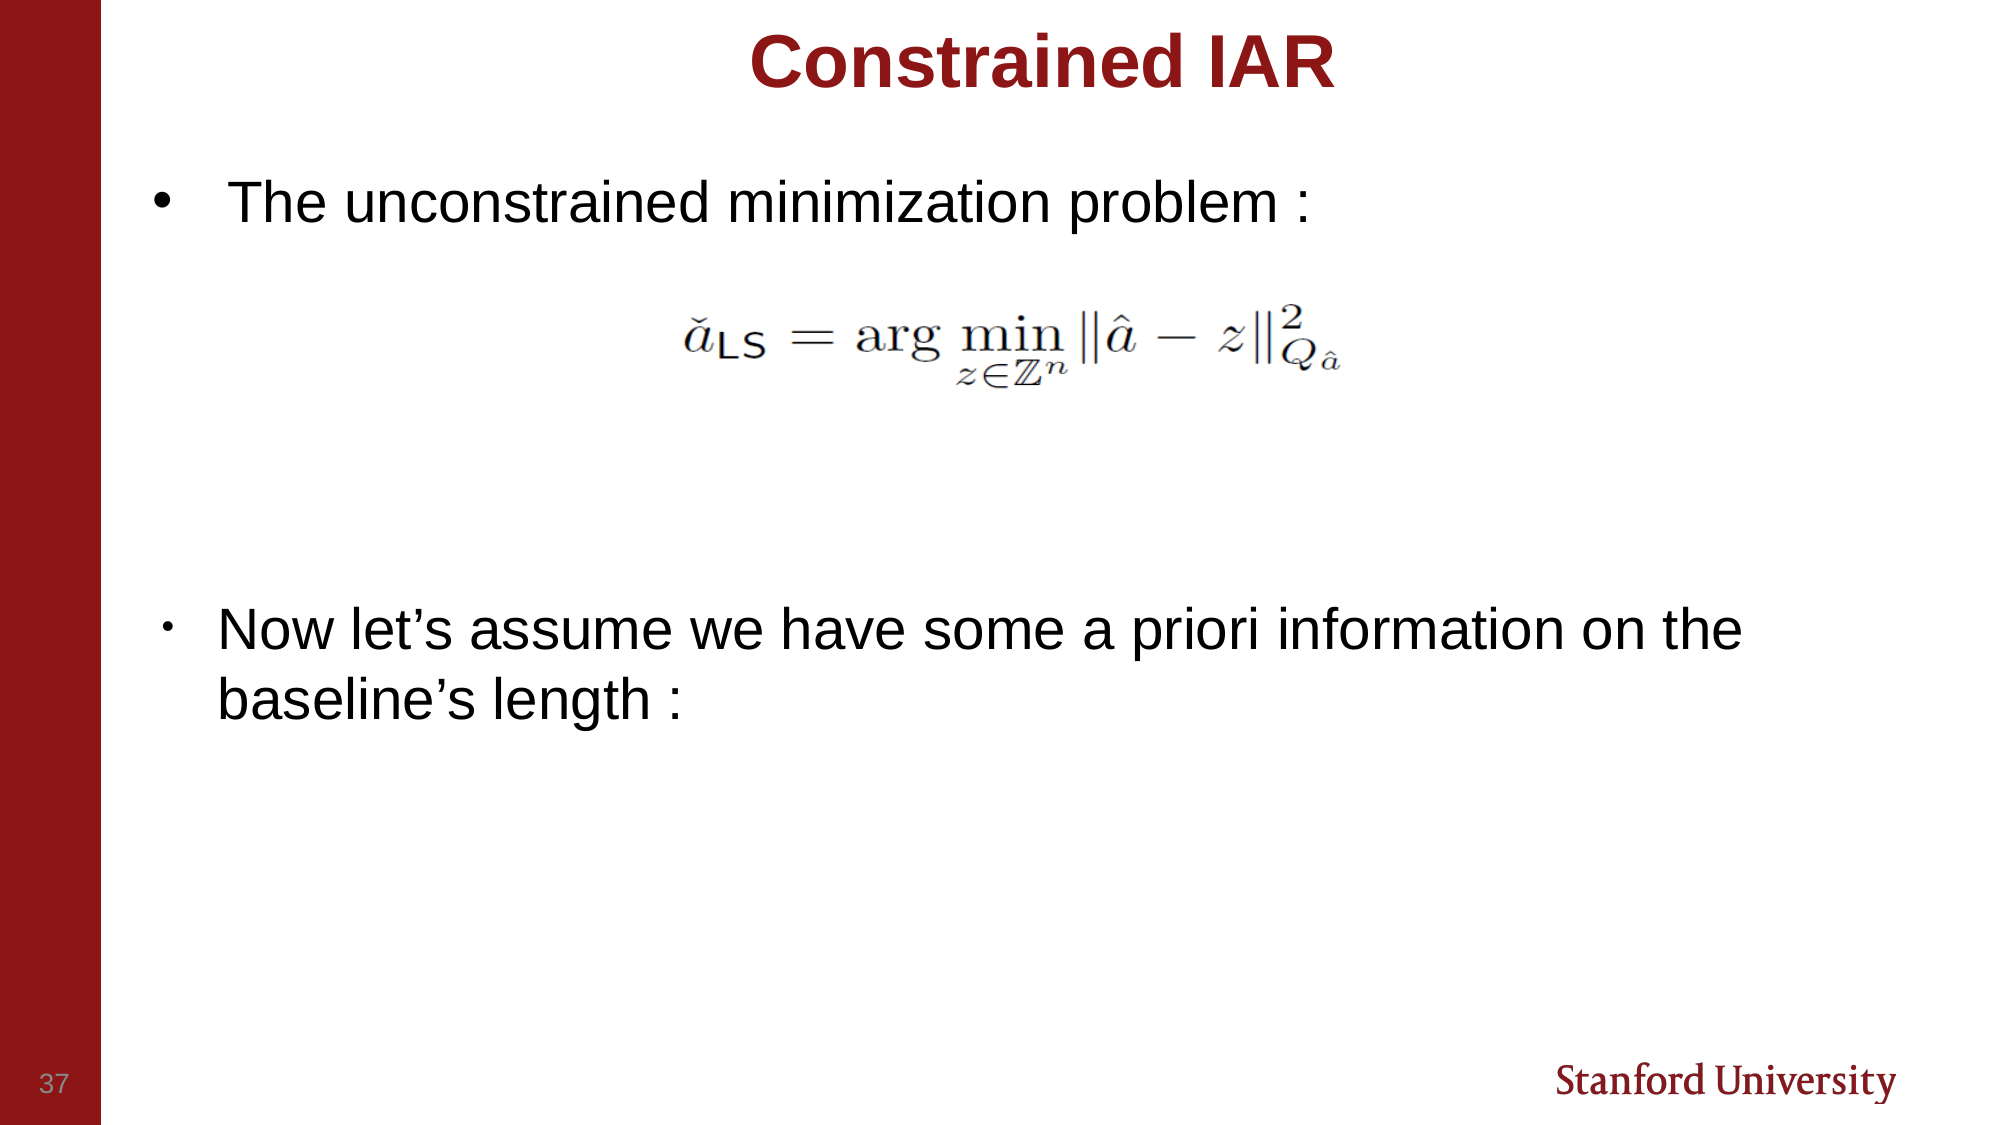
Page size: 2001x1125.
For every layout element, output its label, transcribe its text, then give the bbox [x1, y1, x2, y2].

picture [1557, 1062, 1896, 1104]
slide_number 37 [23, 1052, 209, 1112]
title Constrained IAR [734, 9, 1383, 118]
picture [655, 295, 1362, 393]
list The unconstrained minimization problem : [137, 149, 1826, 427]
